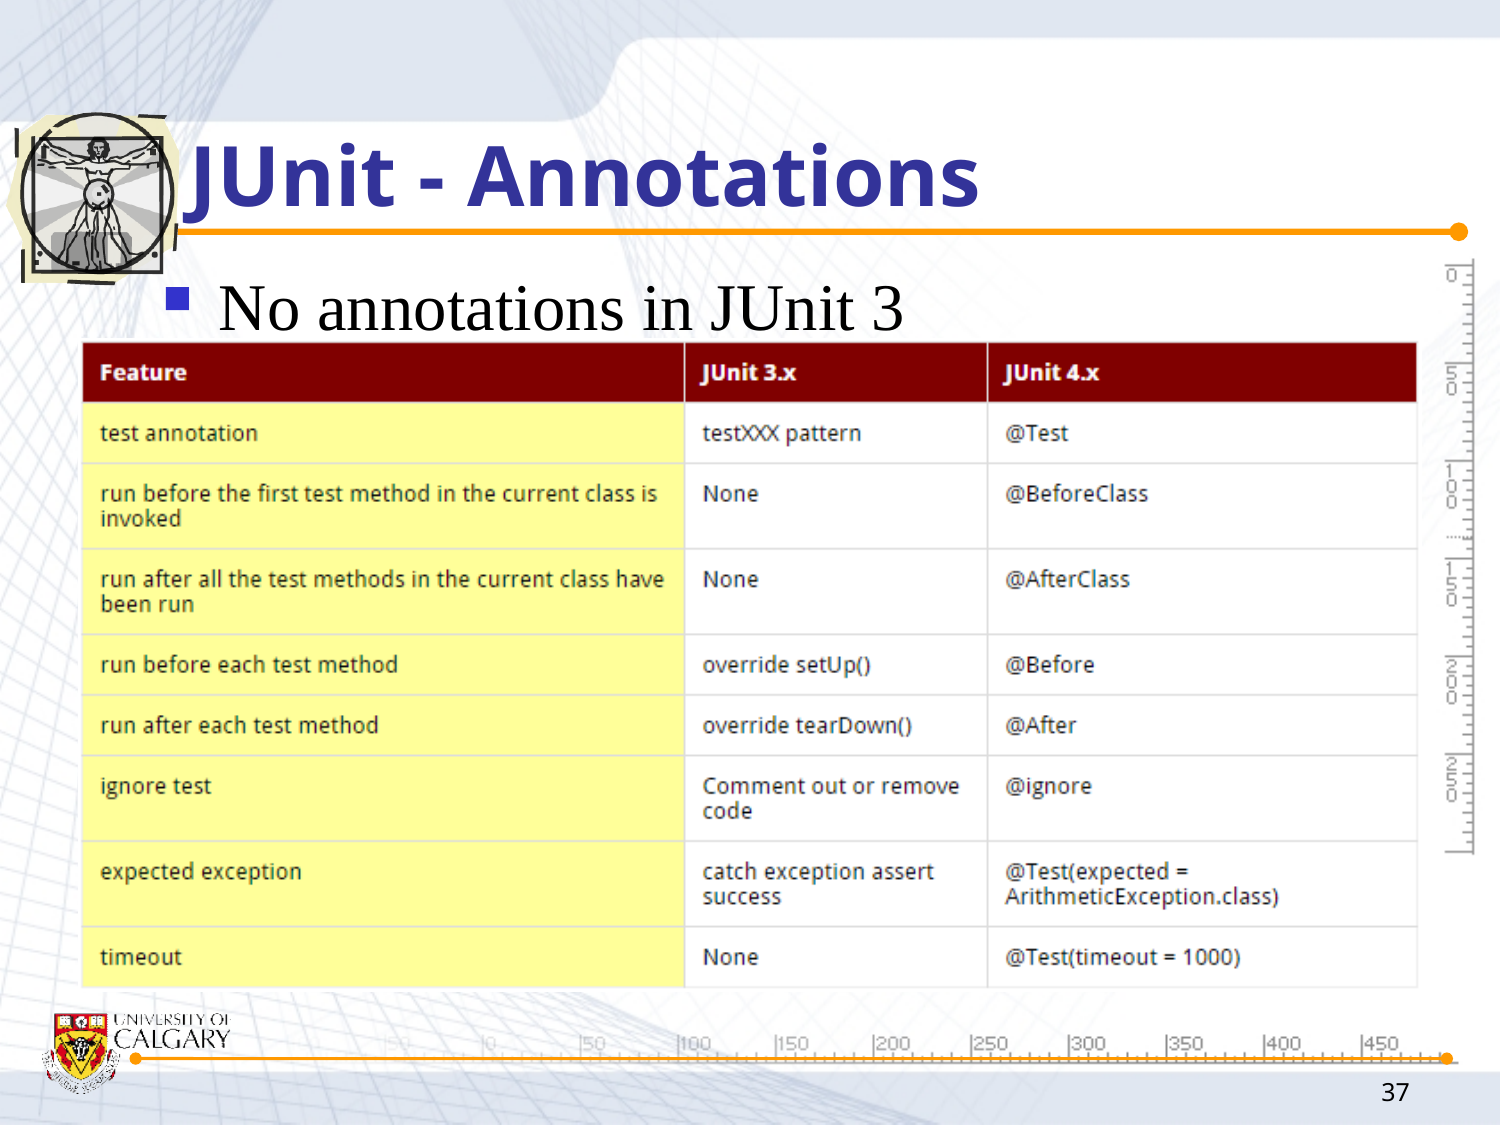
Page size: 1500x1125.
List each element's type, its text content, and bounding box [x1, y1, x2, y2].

picture [0, 0, 1500, 1125]
list No annotations in JUnit 3 [147, 255, 1461, 351]
slide_number 37 [1112, 1051, 1426, 1118]
title JUnit - Annotations [174, 42, 1468, 231]
